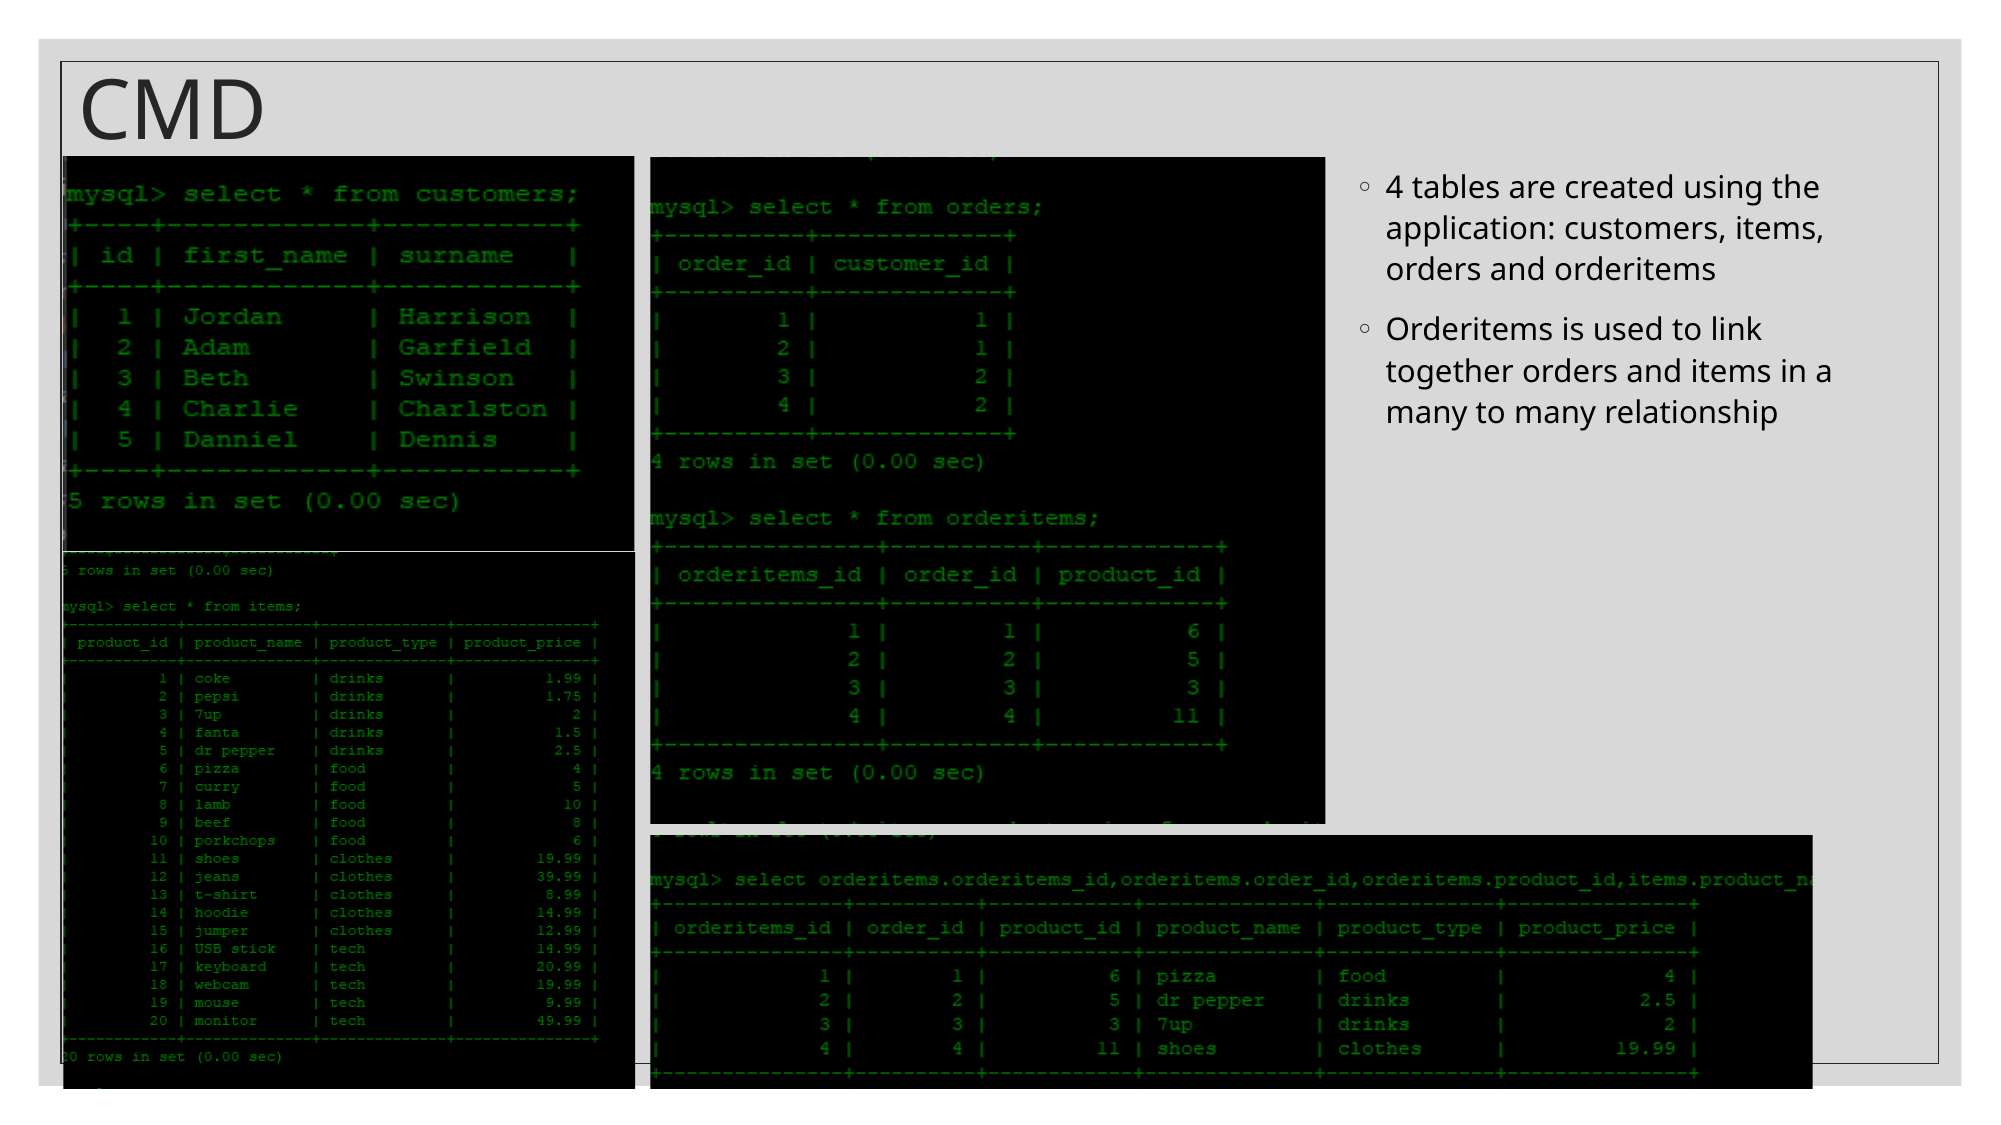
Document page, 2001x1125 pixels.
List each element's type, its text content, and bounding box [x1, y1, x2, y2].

picture [650, 835, 1813, 1089]
list 4 tables are created using the application: customers, items, orders and orderitems Orderitems is used to link together orders and items in a many to many relationship [1340, 156, 1884, 823]
picture [650, 157, 1326, 824]
picture [62, 156, 636, 1089]
title CMD [63, 0, 1714, 225]
